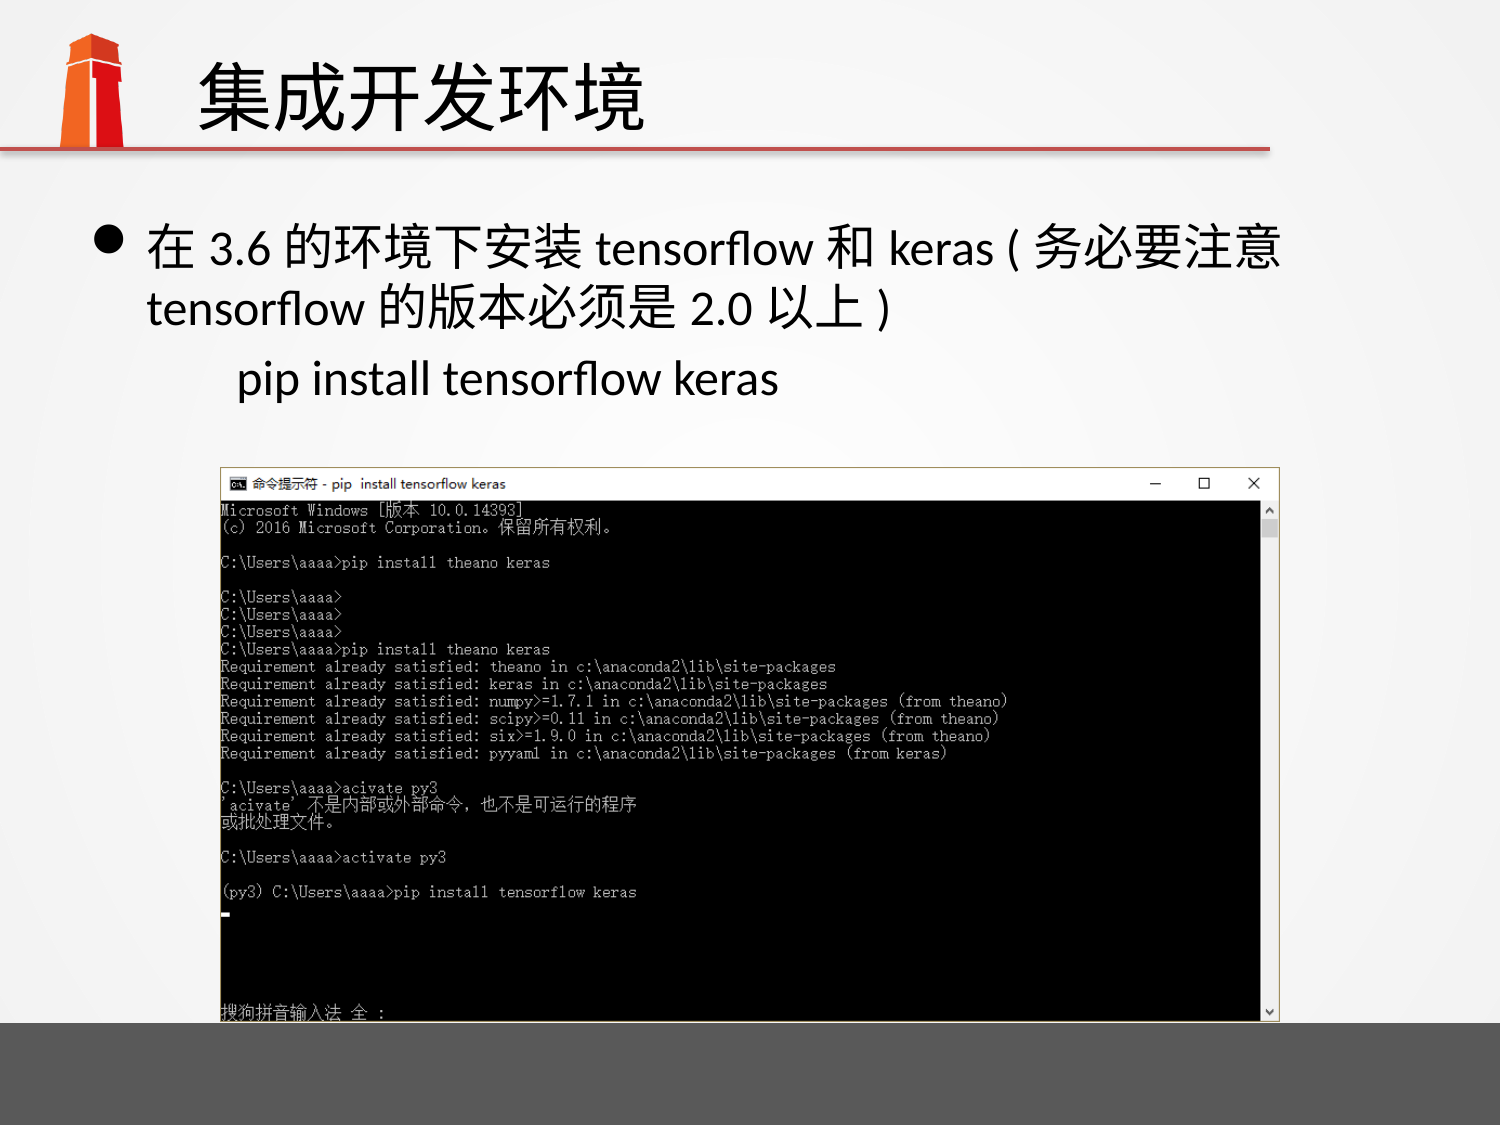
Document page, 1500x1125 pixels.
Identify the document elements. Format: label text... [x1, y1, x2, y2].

picture [16, 11, 166, 147]
list 在3.6的环境下安装tensorflow和keras (务必要注意tensorflow的版本必须是2.0以上) pip install tensorflow keras [75, 208, 1425, 1005]
picture [220, 467, 1280, 1022]
title 集成开发环境 [183, 42, 1270, 149]
